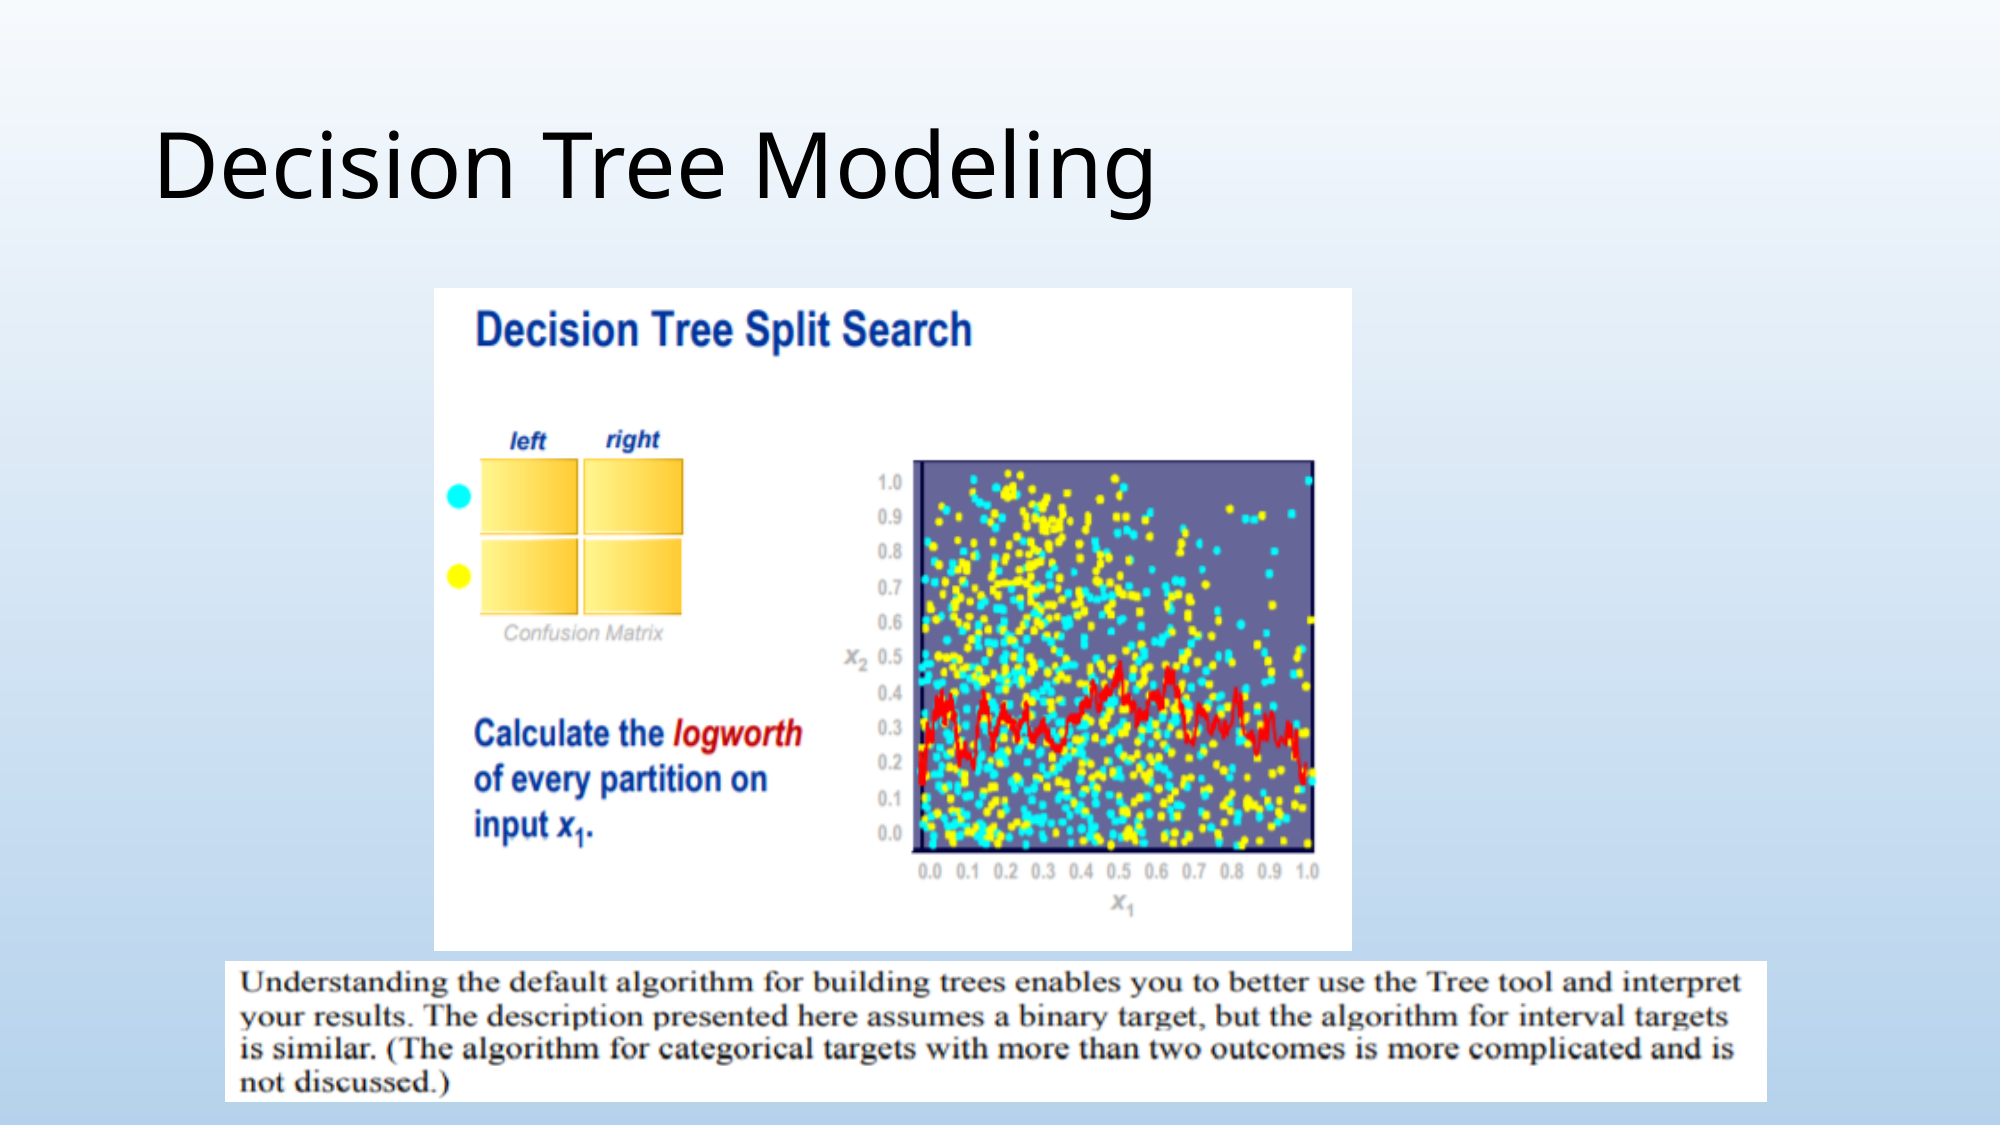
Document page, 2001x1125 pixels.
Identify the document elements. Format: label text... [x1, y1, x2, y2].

picture [224, 961, 1767, 1102]
title Decision Tree Modeling [137, 59, 1863, 278]
picture [434, 288, 1352, 951]
